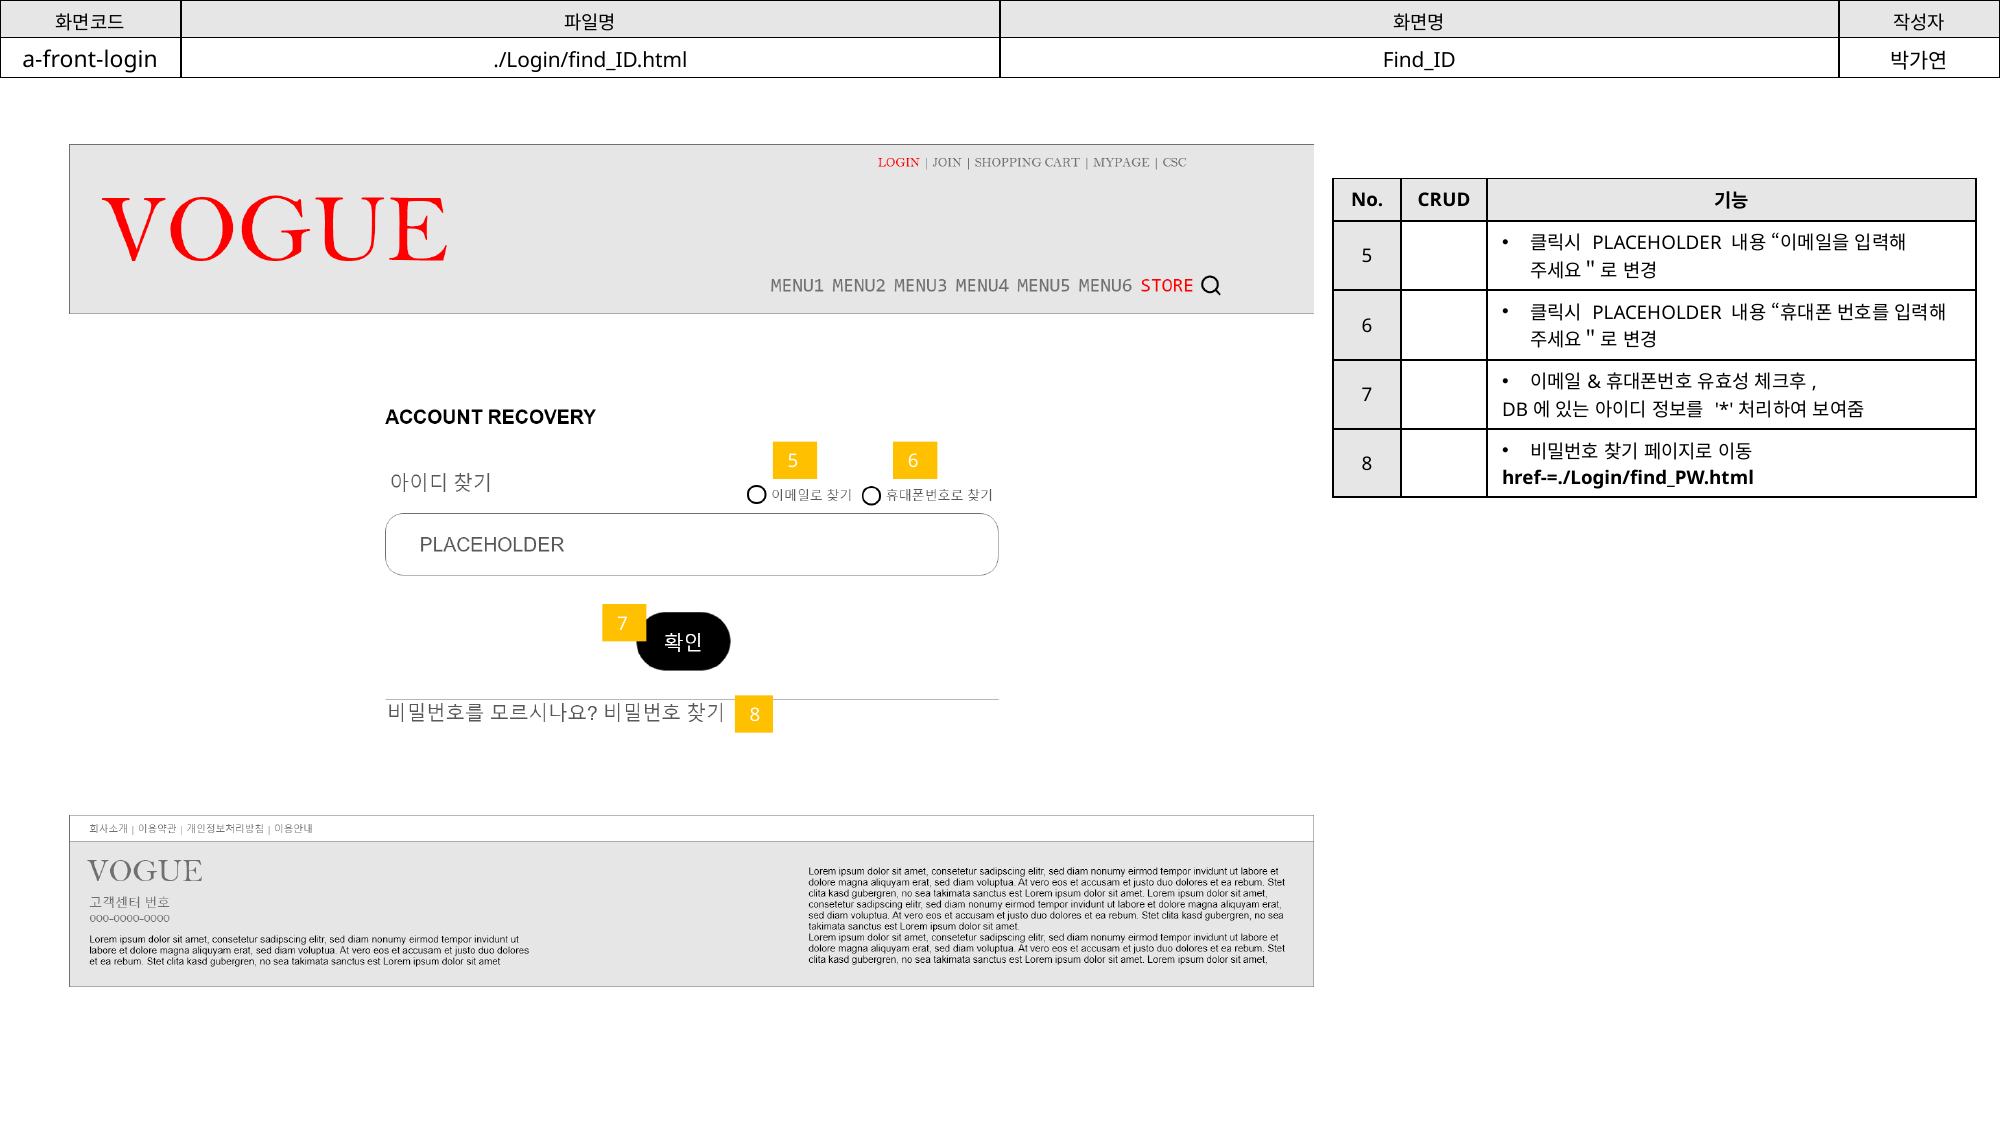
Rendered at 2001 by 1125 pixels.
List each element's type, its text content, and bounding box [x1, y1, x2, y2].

table_cell 8 [1334, 430, 1400, 496]
table_cell 클릭시 PLACEHOLDER 내용 “이메일을 입력해 주세요＂로 변경 [1488, 222, 1975, 289]
table_cell 비밀번호 찾기 페이지로 이동 href-=./Login/find_PW.html [1488, 430, 1975, 496]
table_header 파일명 [182, 1, 999, 37]
table_header 화면명 [1001, 1, 1838, 37]
table_header No. [1334, 179, 1400, 220]
table_cell [1402, 291, 1486, 359]
table_cell 클릭시 PLACEHOLDER 내용 “휴대폰 번호를 입력해 주세요＂로 변경 [1488, 291, 1975, 359]
picture [69, 144, 1314, 987]
table_header 기능 [1488, 179, 1975, 220]
table_cell ./Login/find_ID.html [182, 38, 999, 77]
table_header 작성자 [1840, 1, 1999, 37]
table_cell a-front-login [1, 38, 180, 77]
table_cell [1402, 430, 1486, 496]
table_cell [1402, 361, 1486, 428]
table_cell 이메일&휴대폰번호 유효성 체크후, DB에 있는 아이디 정보를 '*'처리하여 보여줌 [1488, 361, 1975, 428]
table_header CRUD [1402, 179, 1486, 220]
table_cell 7 [1334, 361, 1400, 428]
table_cell [1402, 222, 1486, 289]
table_cell 박가연 [1840, 38, 1999, 77]
table_cell Find_ID [1001, 38, 1838, 77]
table_header 화면코드 [1, 1, 180, 37]
table_cell 6 [1334, 291, 1400, 359]
table_cell 5 [1334, 222, 1400, 289]
